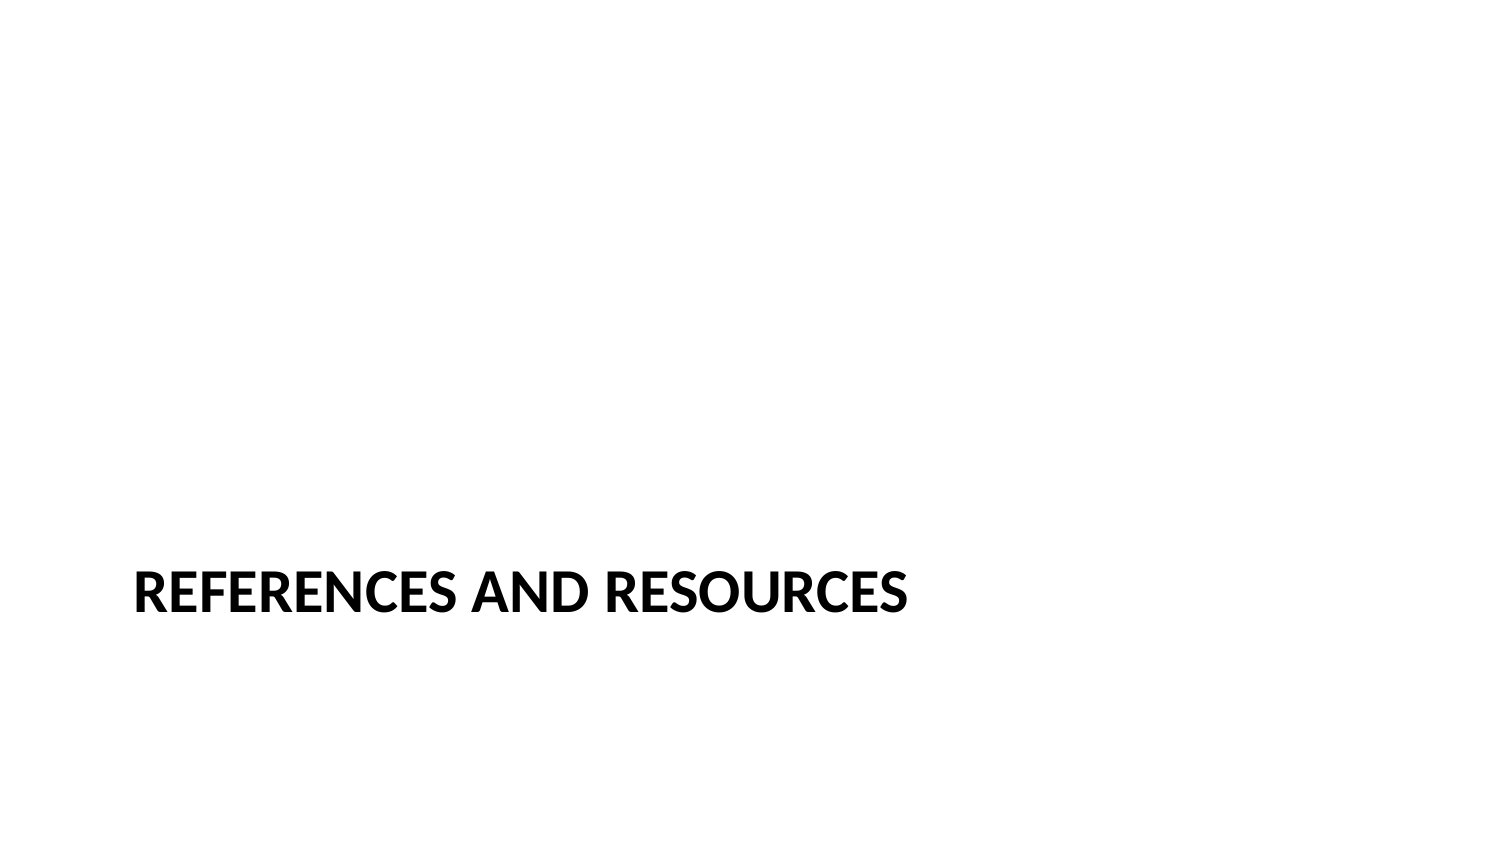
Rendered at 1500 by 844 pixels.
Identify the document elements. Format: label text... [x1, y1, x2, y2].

title References and Resources [118, 542, 1394, 710]
